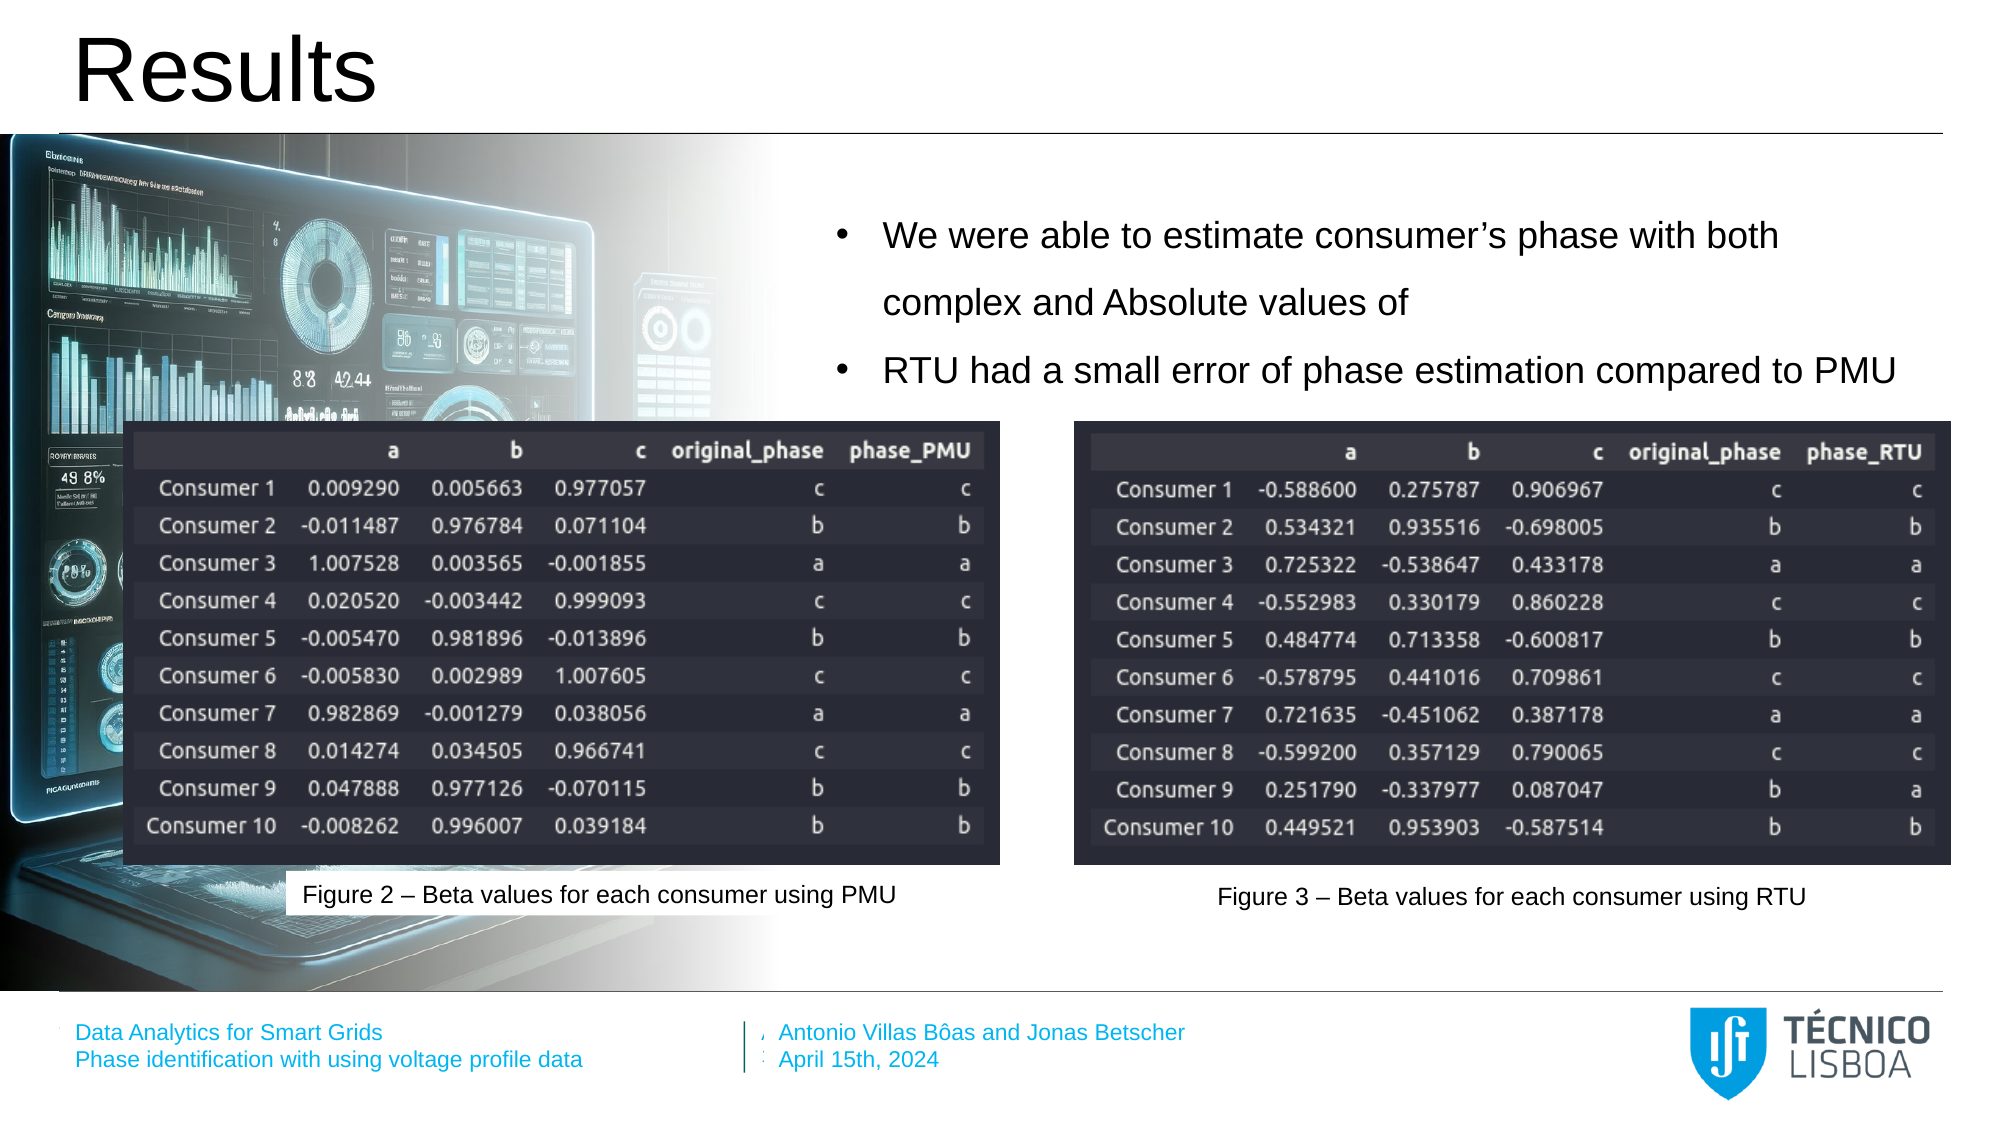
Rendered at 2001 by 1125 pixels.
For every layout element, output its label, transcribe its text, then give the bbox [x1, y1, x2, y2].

title Results [58, 20, 1638, 129]
picture [1074, 420, 1952, 865]
picture [1680, 992, 1951, 1108]
text_box Figure 2 – Beta values for each consumer using PMU [860, 872, 915, 916]
text_box [853, 133, 2000, 992]
text_box Data Analytics for Smart Grids Phase identification with using voltage profile data [60, 1010, 599, 1080]
picture [0, 134, 1000, 991]
text_box Figure 3 – Beta values for each consumer using RTU [1198, 873, 1827, 918]
text_box Antonio Villas Bôas and Jonas Betscher April 15th, 2024 [763, 1010, 1201, 1080]
